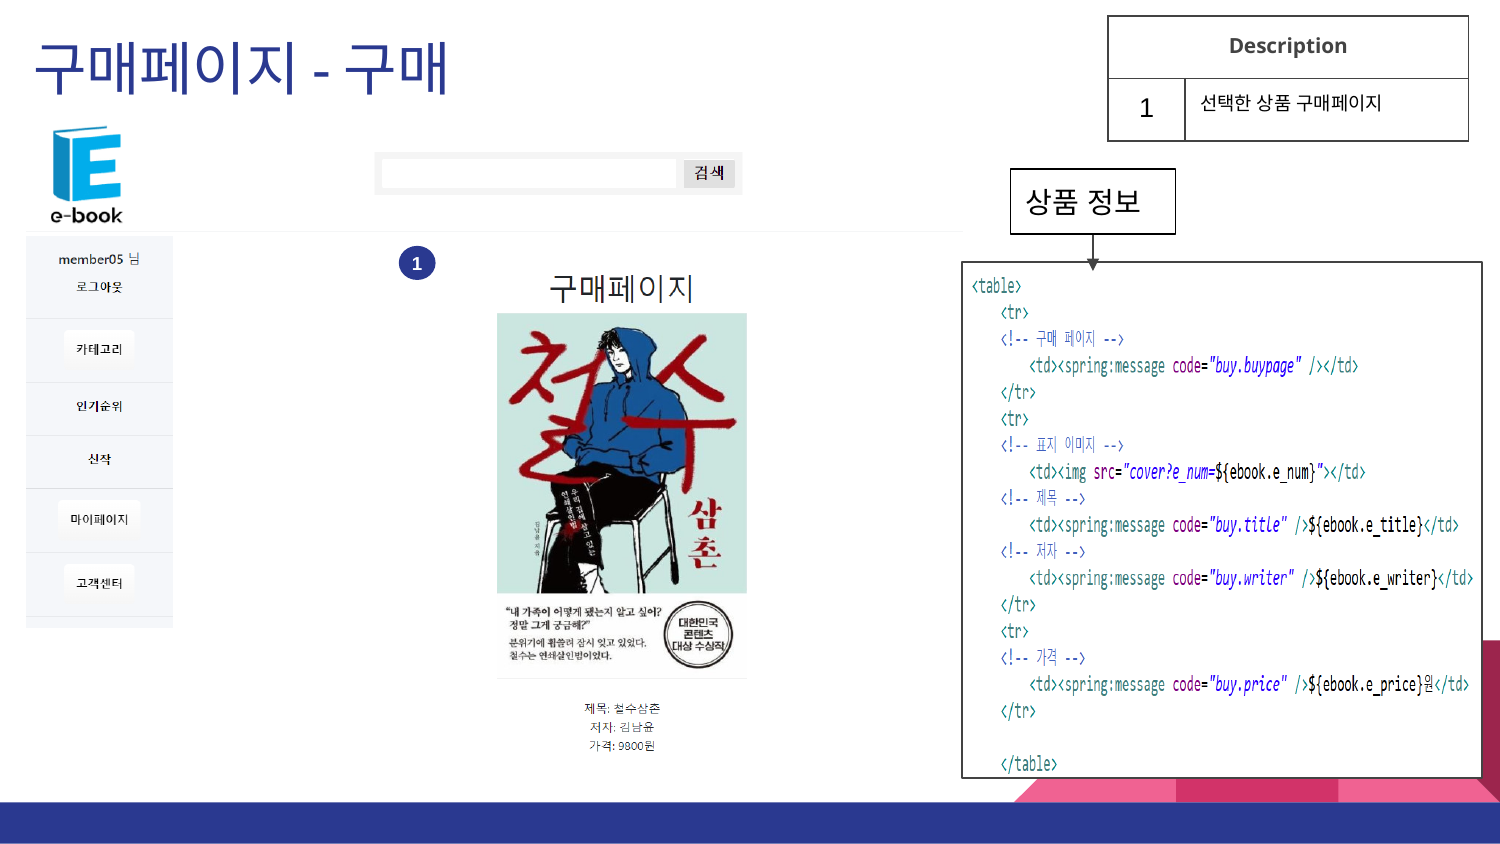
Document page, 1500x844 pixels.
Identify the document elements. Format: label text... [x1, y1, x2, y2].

title 구매페이지-구매 [18, 17, 1107, 118]
text_box 상품 정보 [1010, 168, 1176, 234]
table_cell 선택한 상품 구매페이지 [1186, 79, 1468, 140]
table_header Description [1109, 17, 1468, 78]
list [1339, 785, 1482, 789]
picture [25, 117, 1482, 778]
table_cell 1 [1109, 79, 1184, 140]
